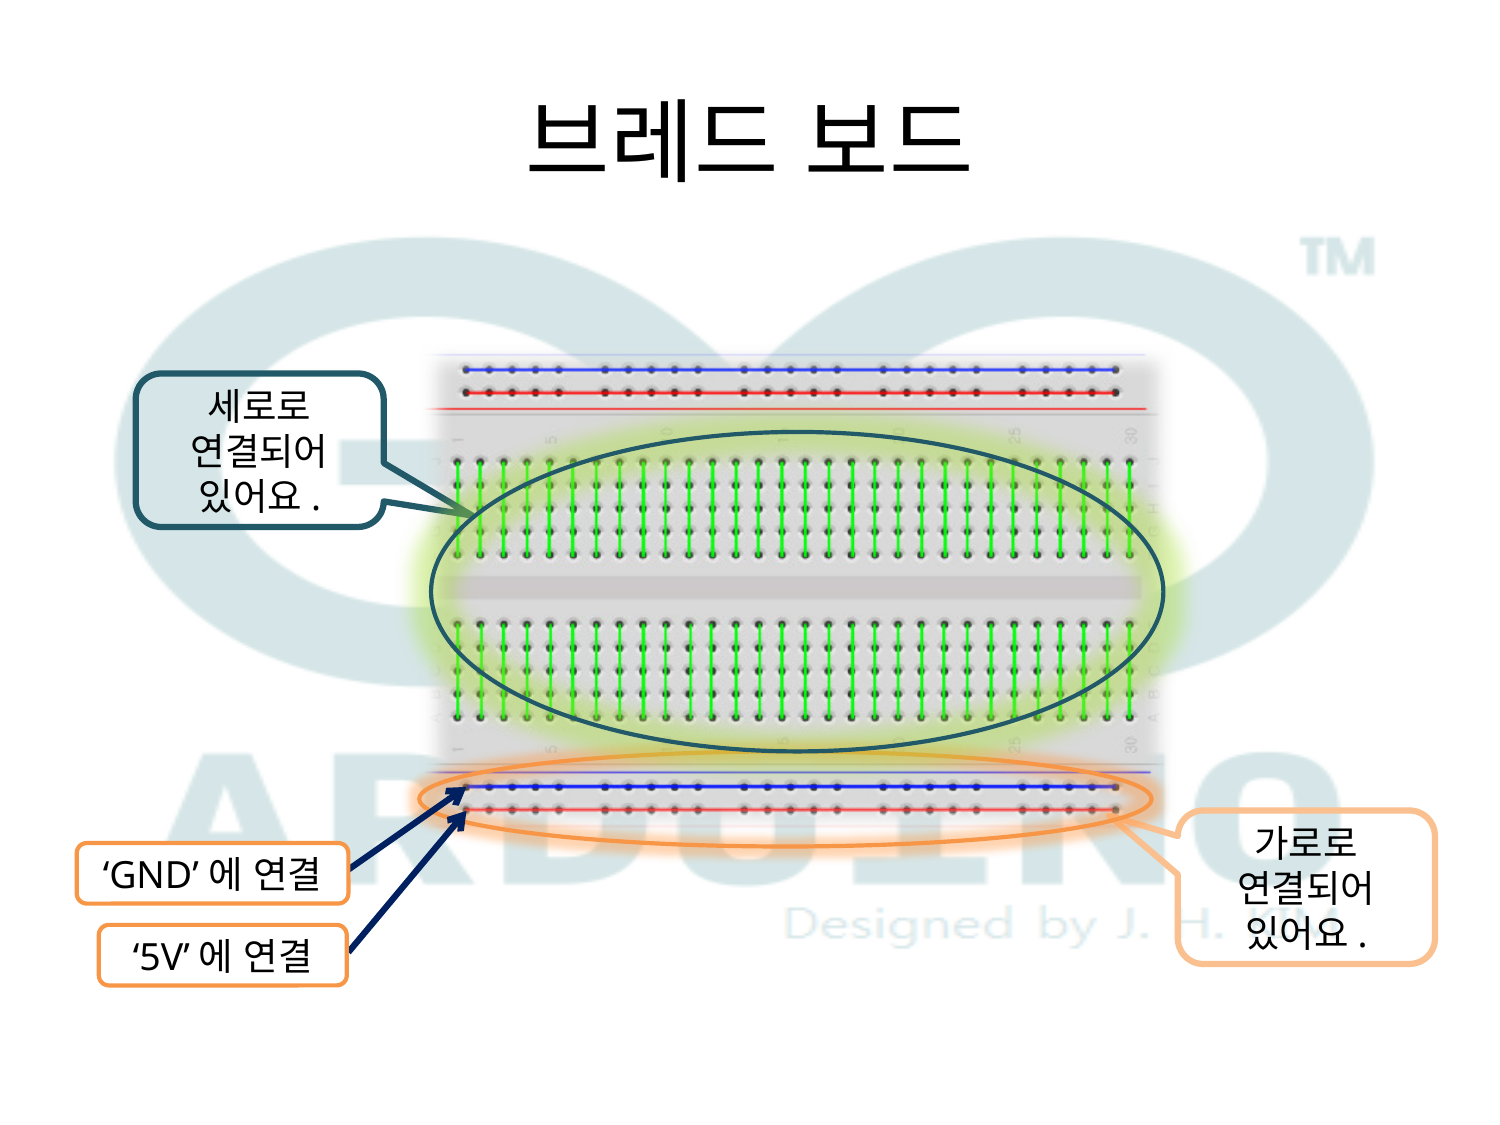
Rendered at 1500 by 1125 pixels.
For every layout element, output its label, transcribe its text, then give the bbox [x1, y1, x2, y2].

text_box ‘5V’에 연결 [96, 922, 349, 988]
text_box [628, 844, 943, 849]
text_box 가로로 연결되어 있어요. [1139, 808, 1438, 967]
text_box ‘GND’에 연결 [74, 840, 342, 906]
title 브레드 보드 [75, 45, 1425, 233]
text_box 세로로 연결되어 있어요. [133, 371, 413, 530]
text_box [348, 810, 467, 953]
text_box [348, 786, 467, 810]
picture [418, 343, 1176, 835]
